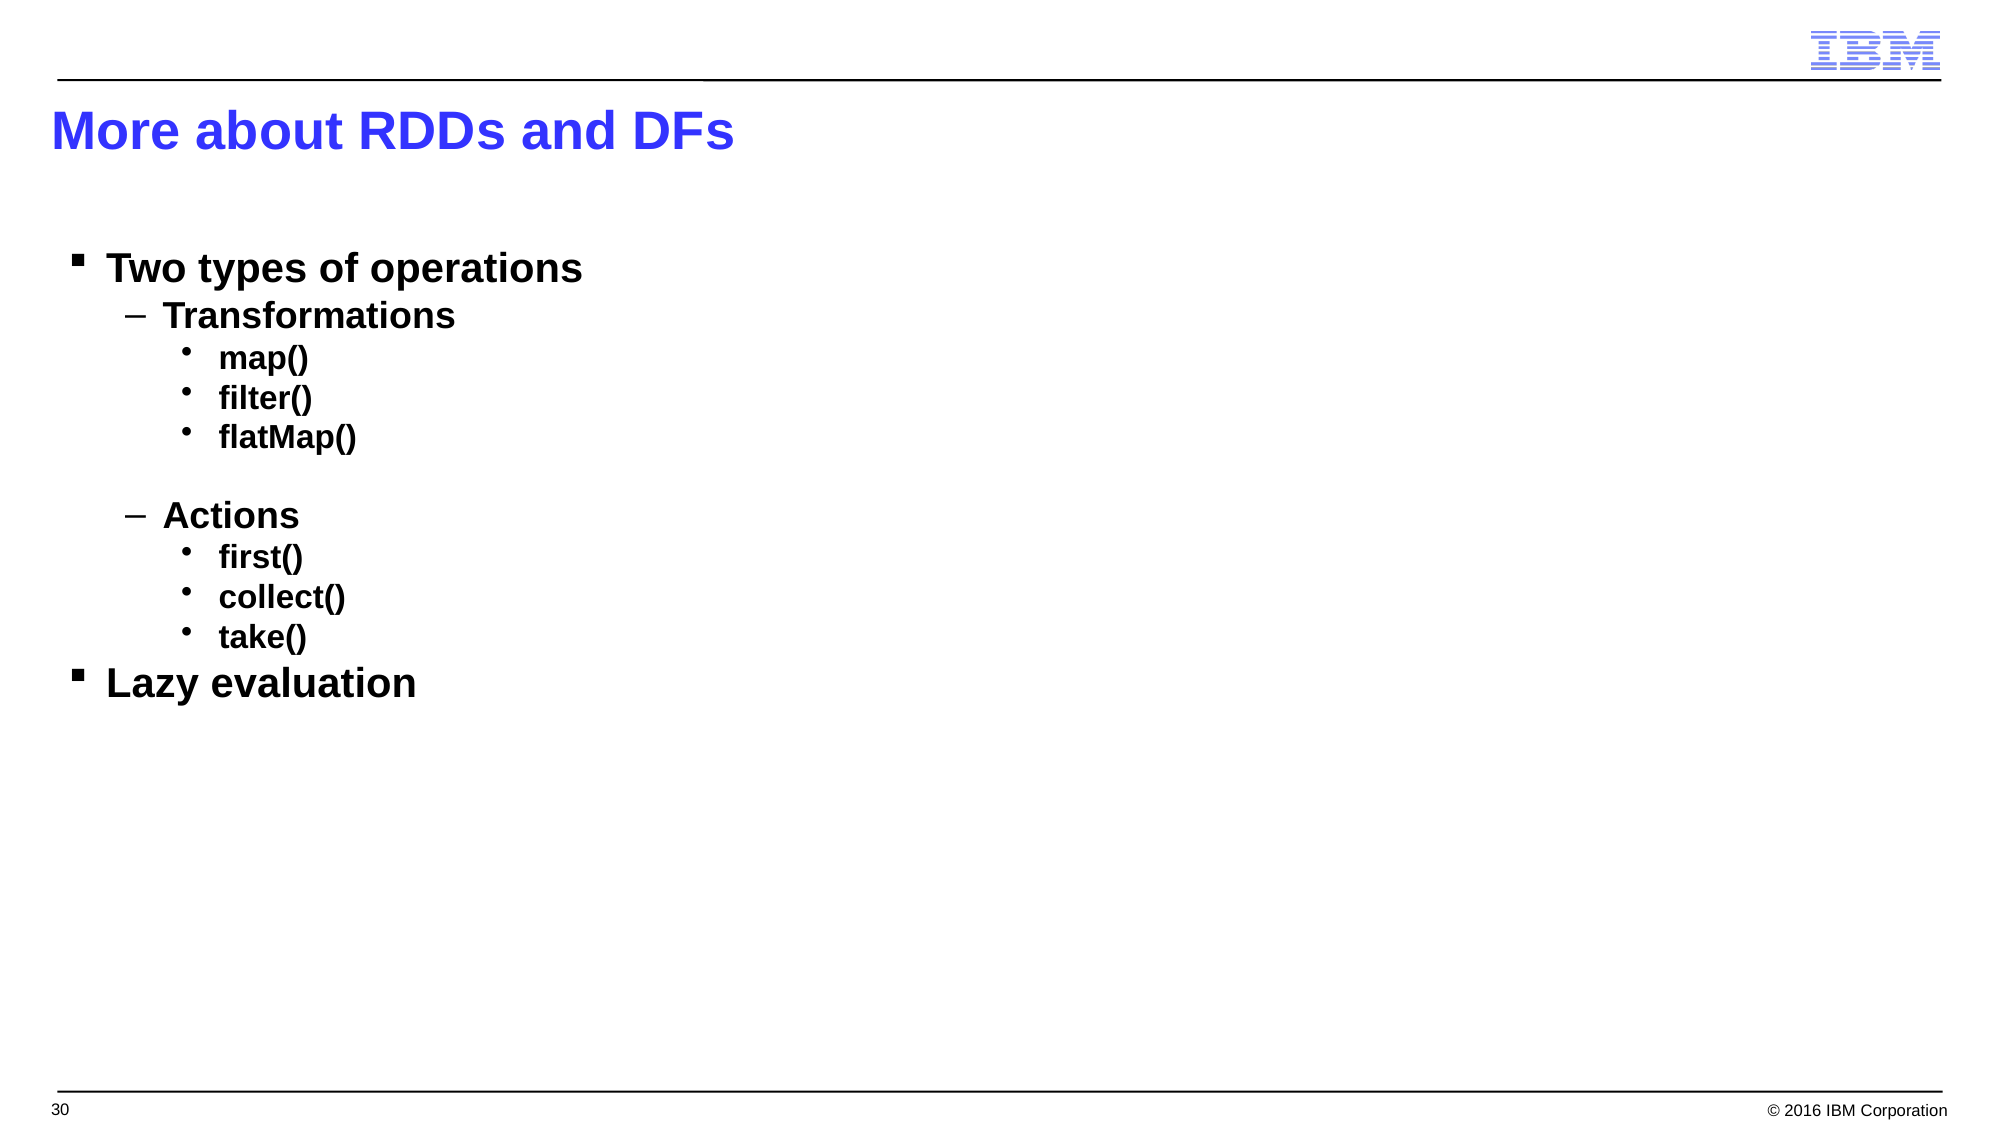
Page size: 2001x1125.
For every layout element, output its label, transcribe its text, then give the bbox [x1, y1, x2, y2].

picture [1811, 31, 1940, 70]
title More about RDDs and DFs [36, 88, 1963, 187]
text_box Two types of operations Transformations map() filter() flatMap() Actions first() collect() take() Lazy evaluation [53, 183, 1455, 1052]
